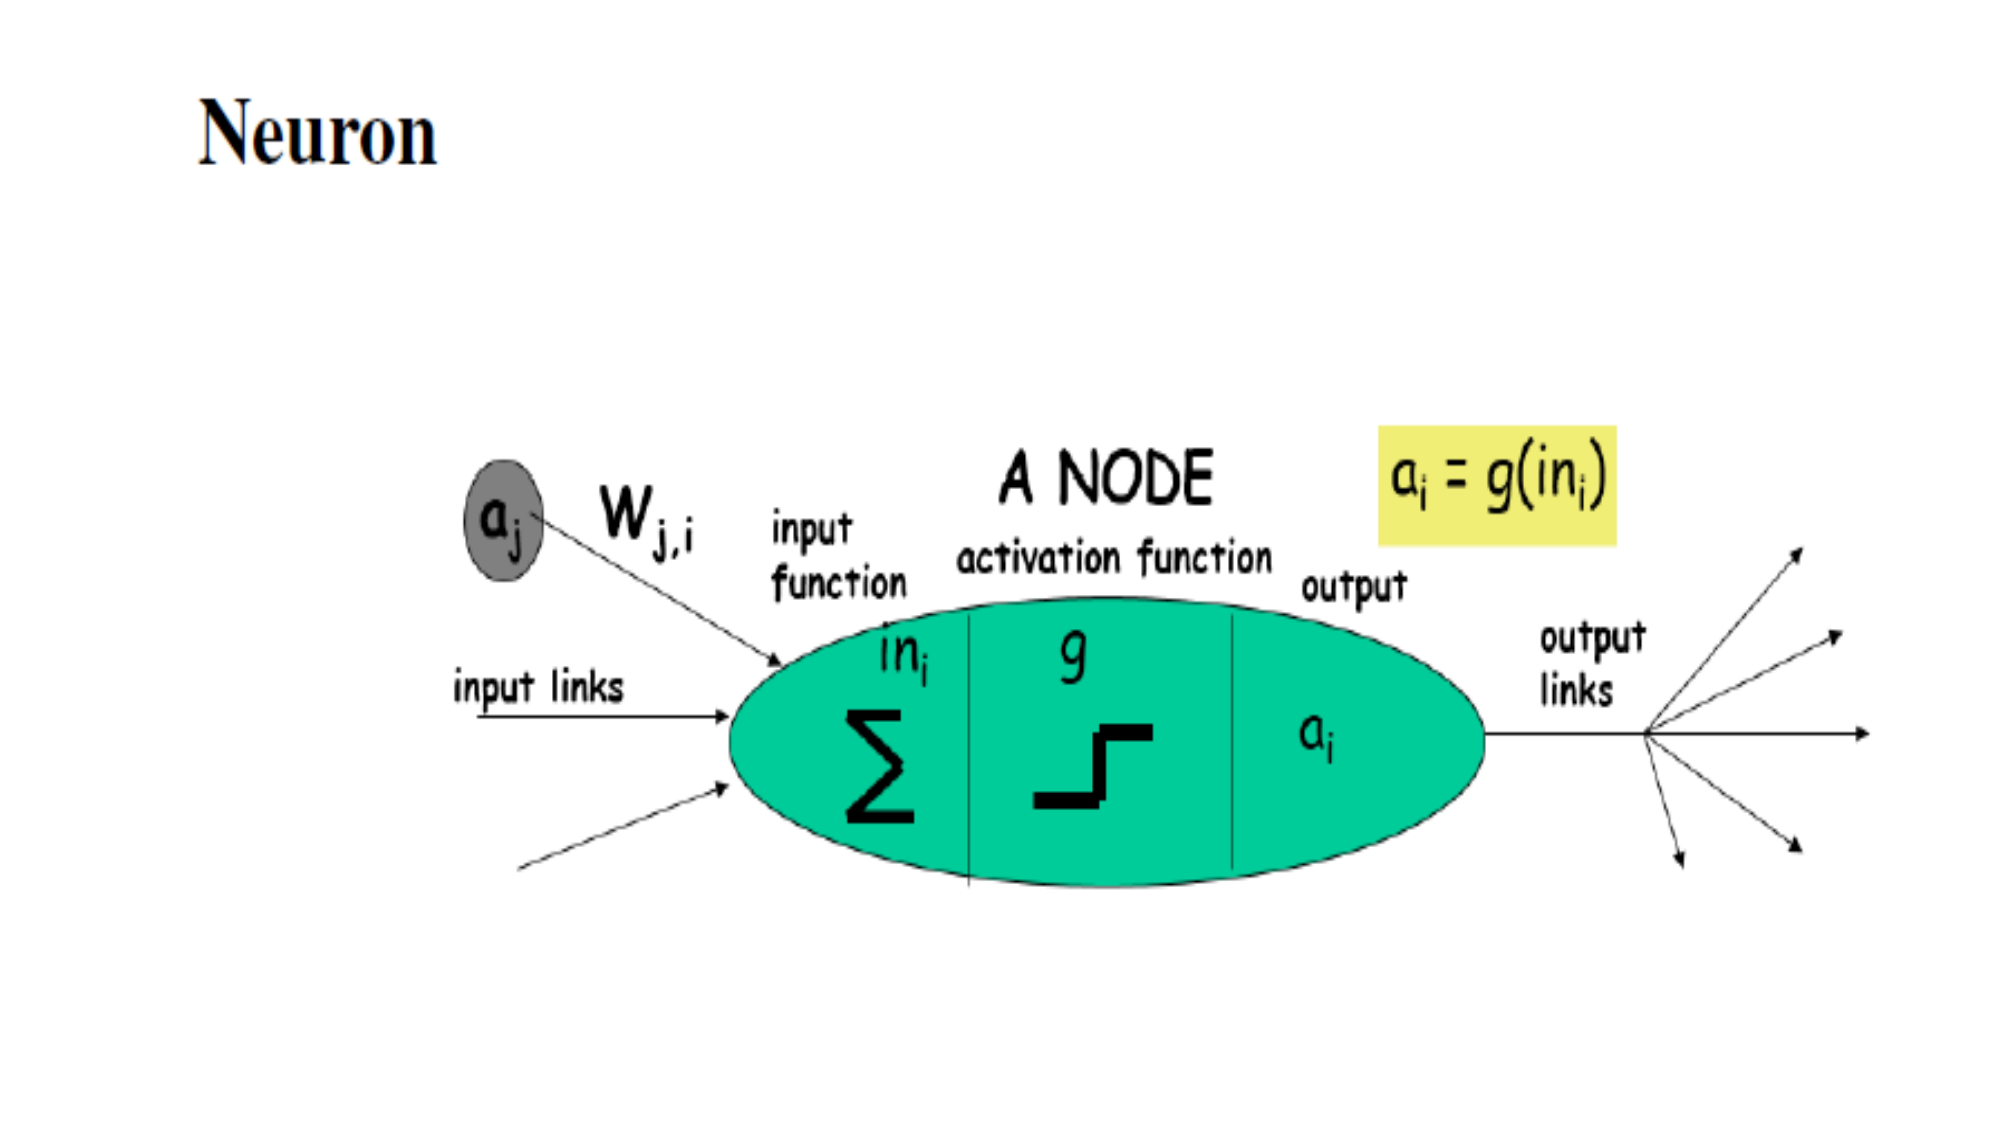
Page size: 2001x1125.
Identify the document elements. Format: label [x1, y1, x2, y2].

picture [165, 40, 1901, 1026]
